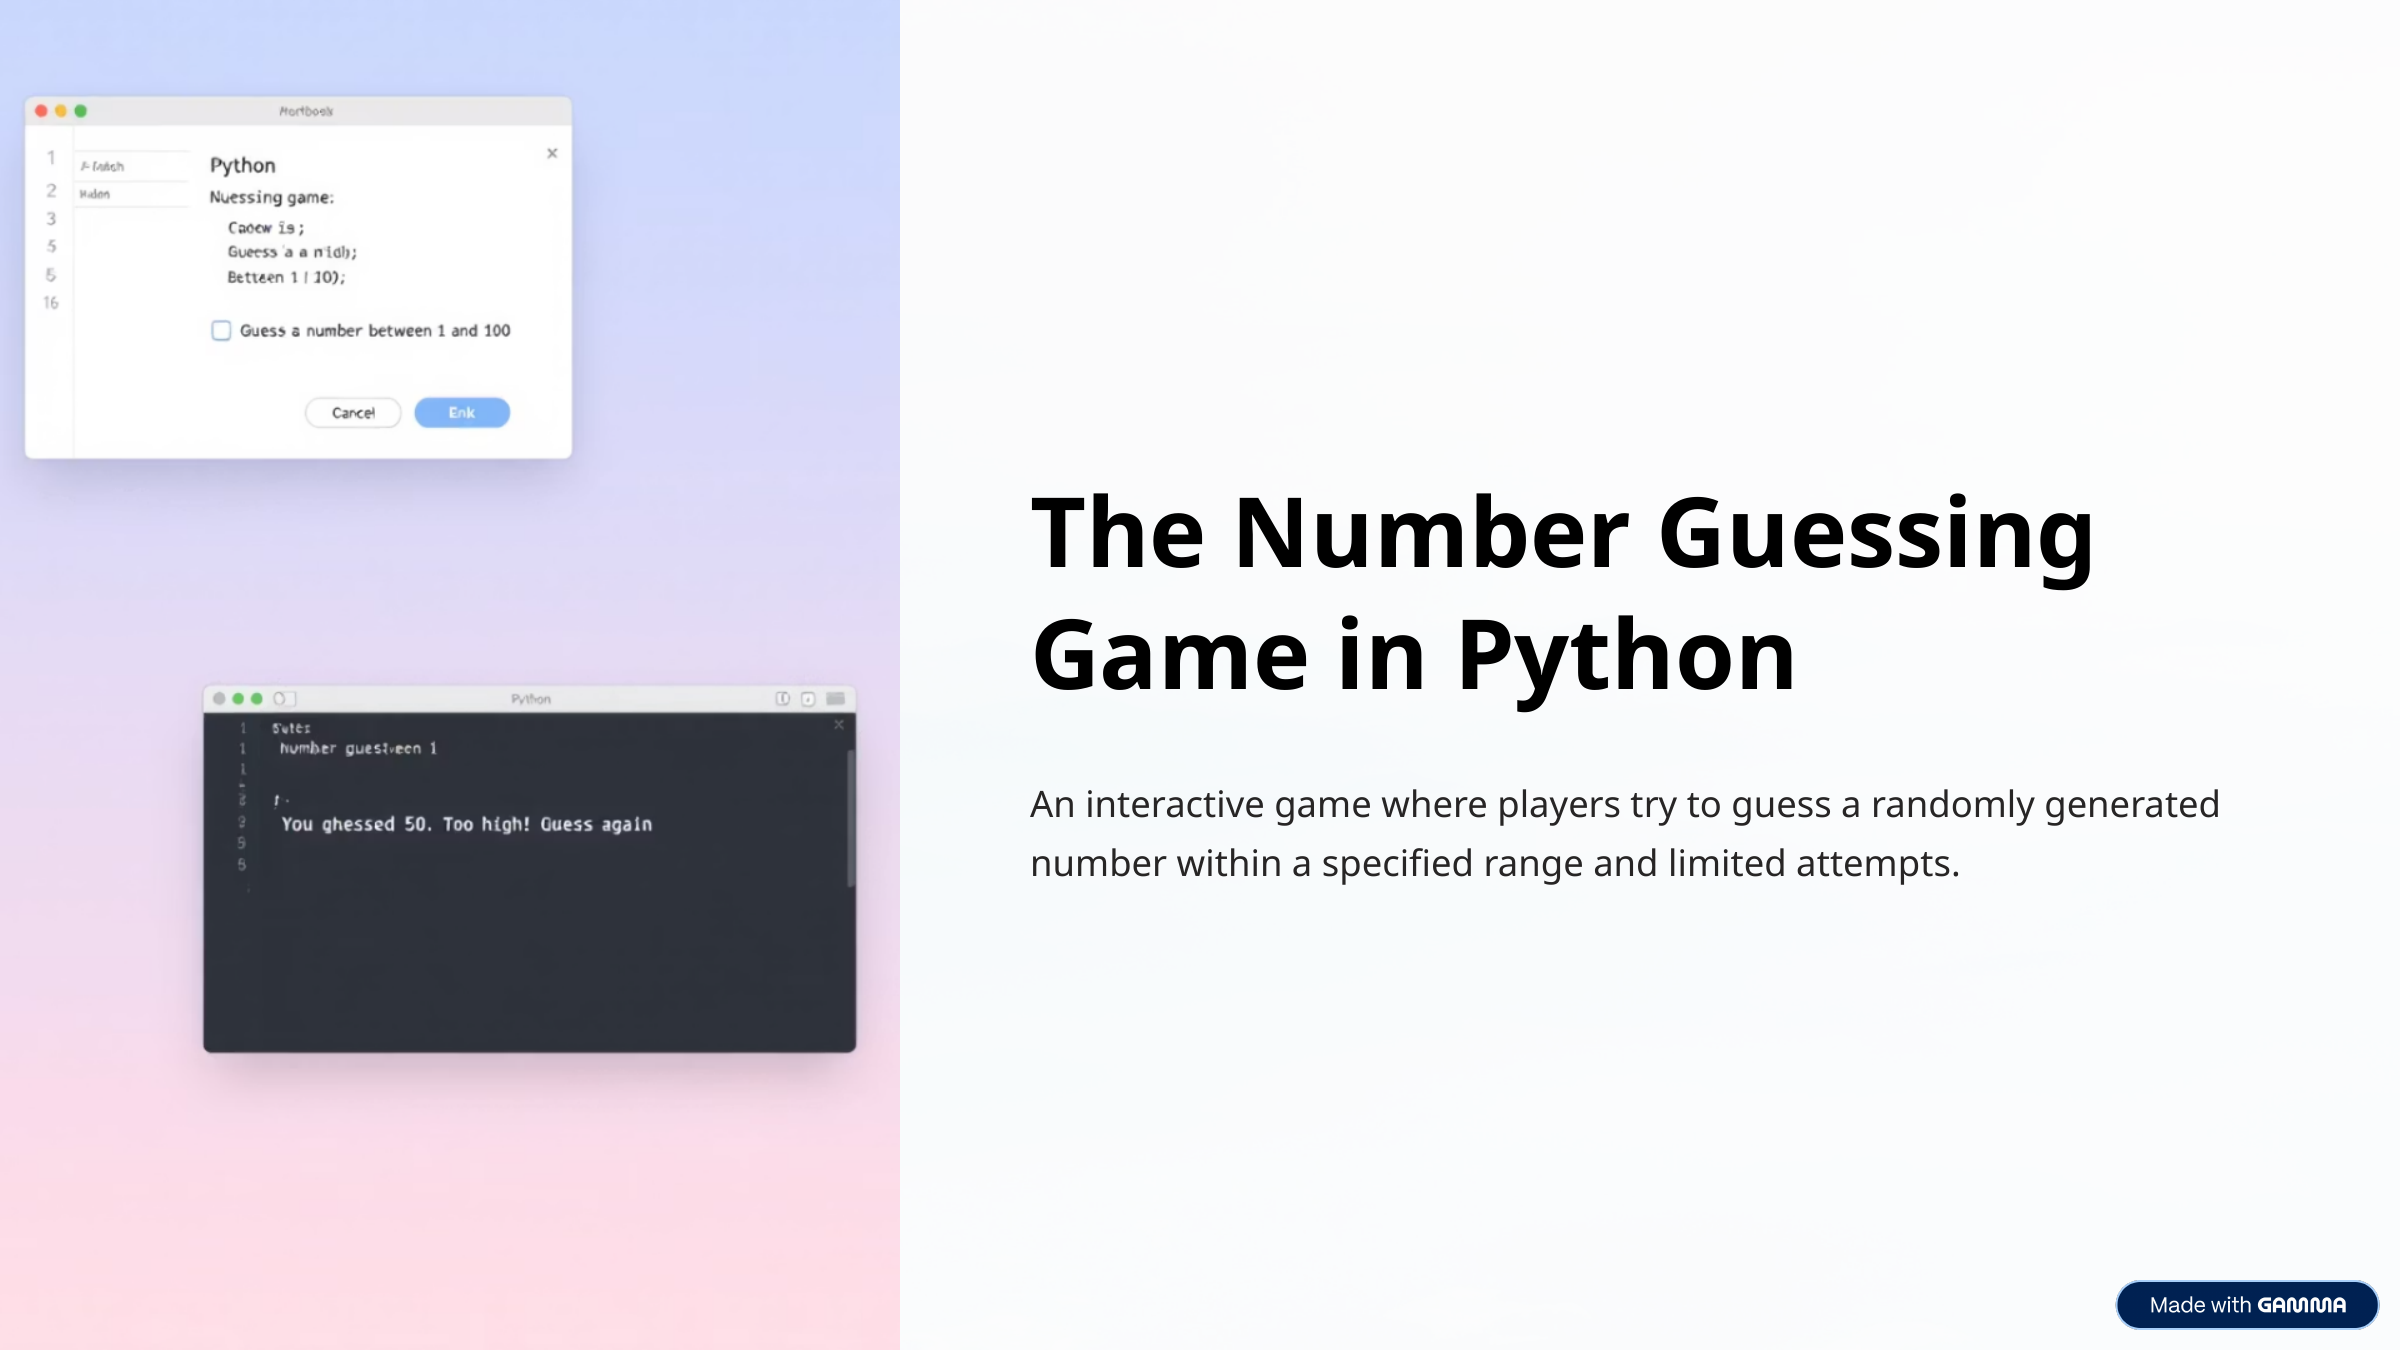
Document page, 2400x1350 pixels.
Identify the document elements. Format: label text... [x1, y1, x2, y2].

picture [2106, 1271, 2389, 1339]
text_box The Number Guessing Game in Python [1030, 465, 2270, 710]
picture [0, 0, 900, 1350]
text_box An interactive game where players try to guess a randomly generated number within a specified range and limited attempts. [1030, 765, 2270, 885]
